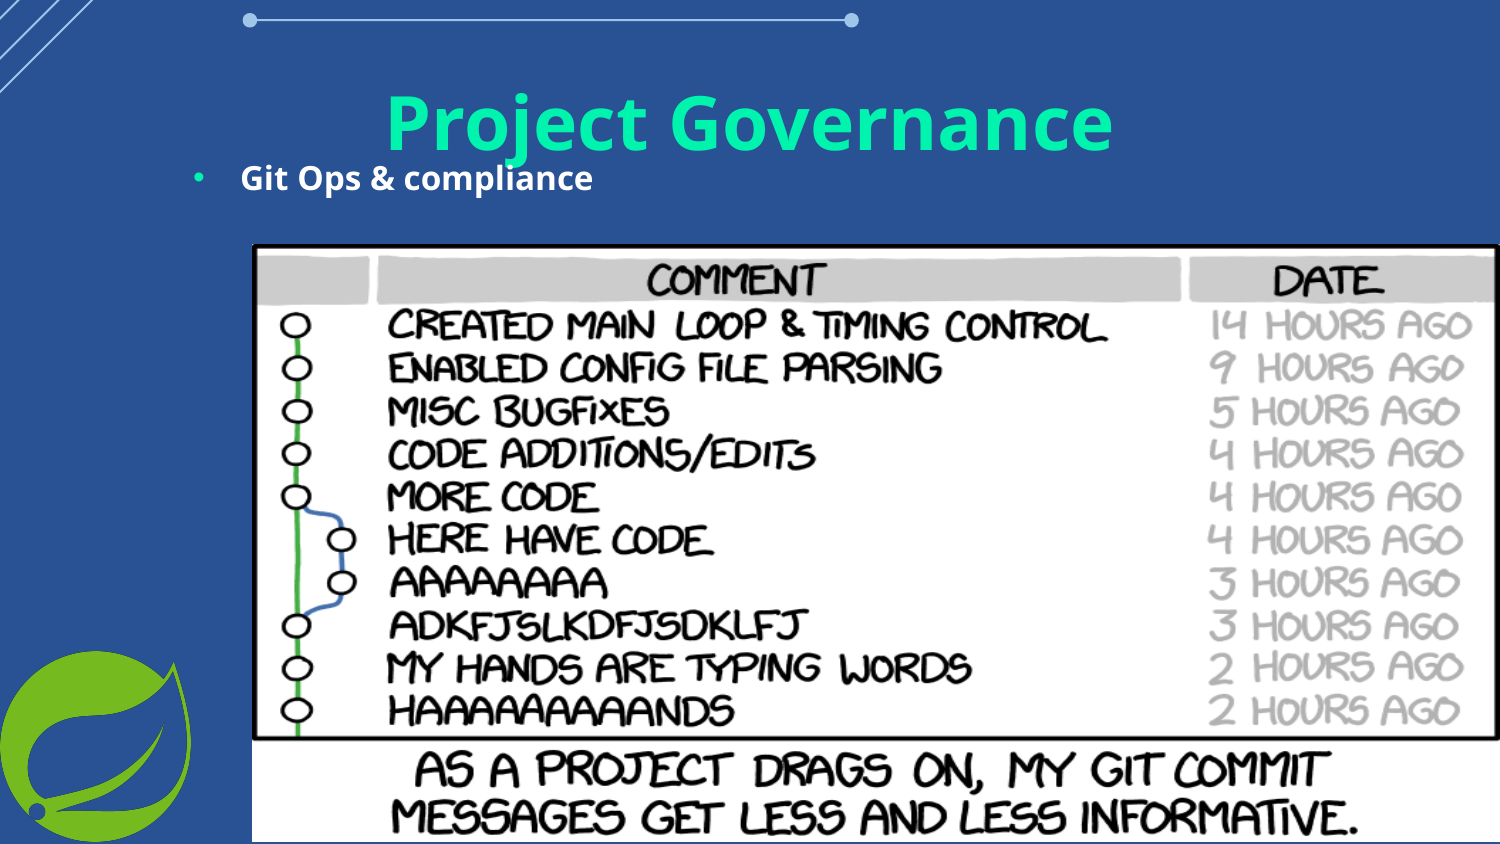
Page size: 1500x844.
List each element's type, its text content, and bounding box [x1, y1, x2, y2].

picture [251, 244, 1500, 843]
list Git Ops & compliance [118, 157, 1382, 703]
title Project Governance [118, 75, 1382, 156]
picture [0, 651, 191, 843]
